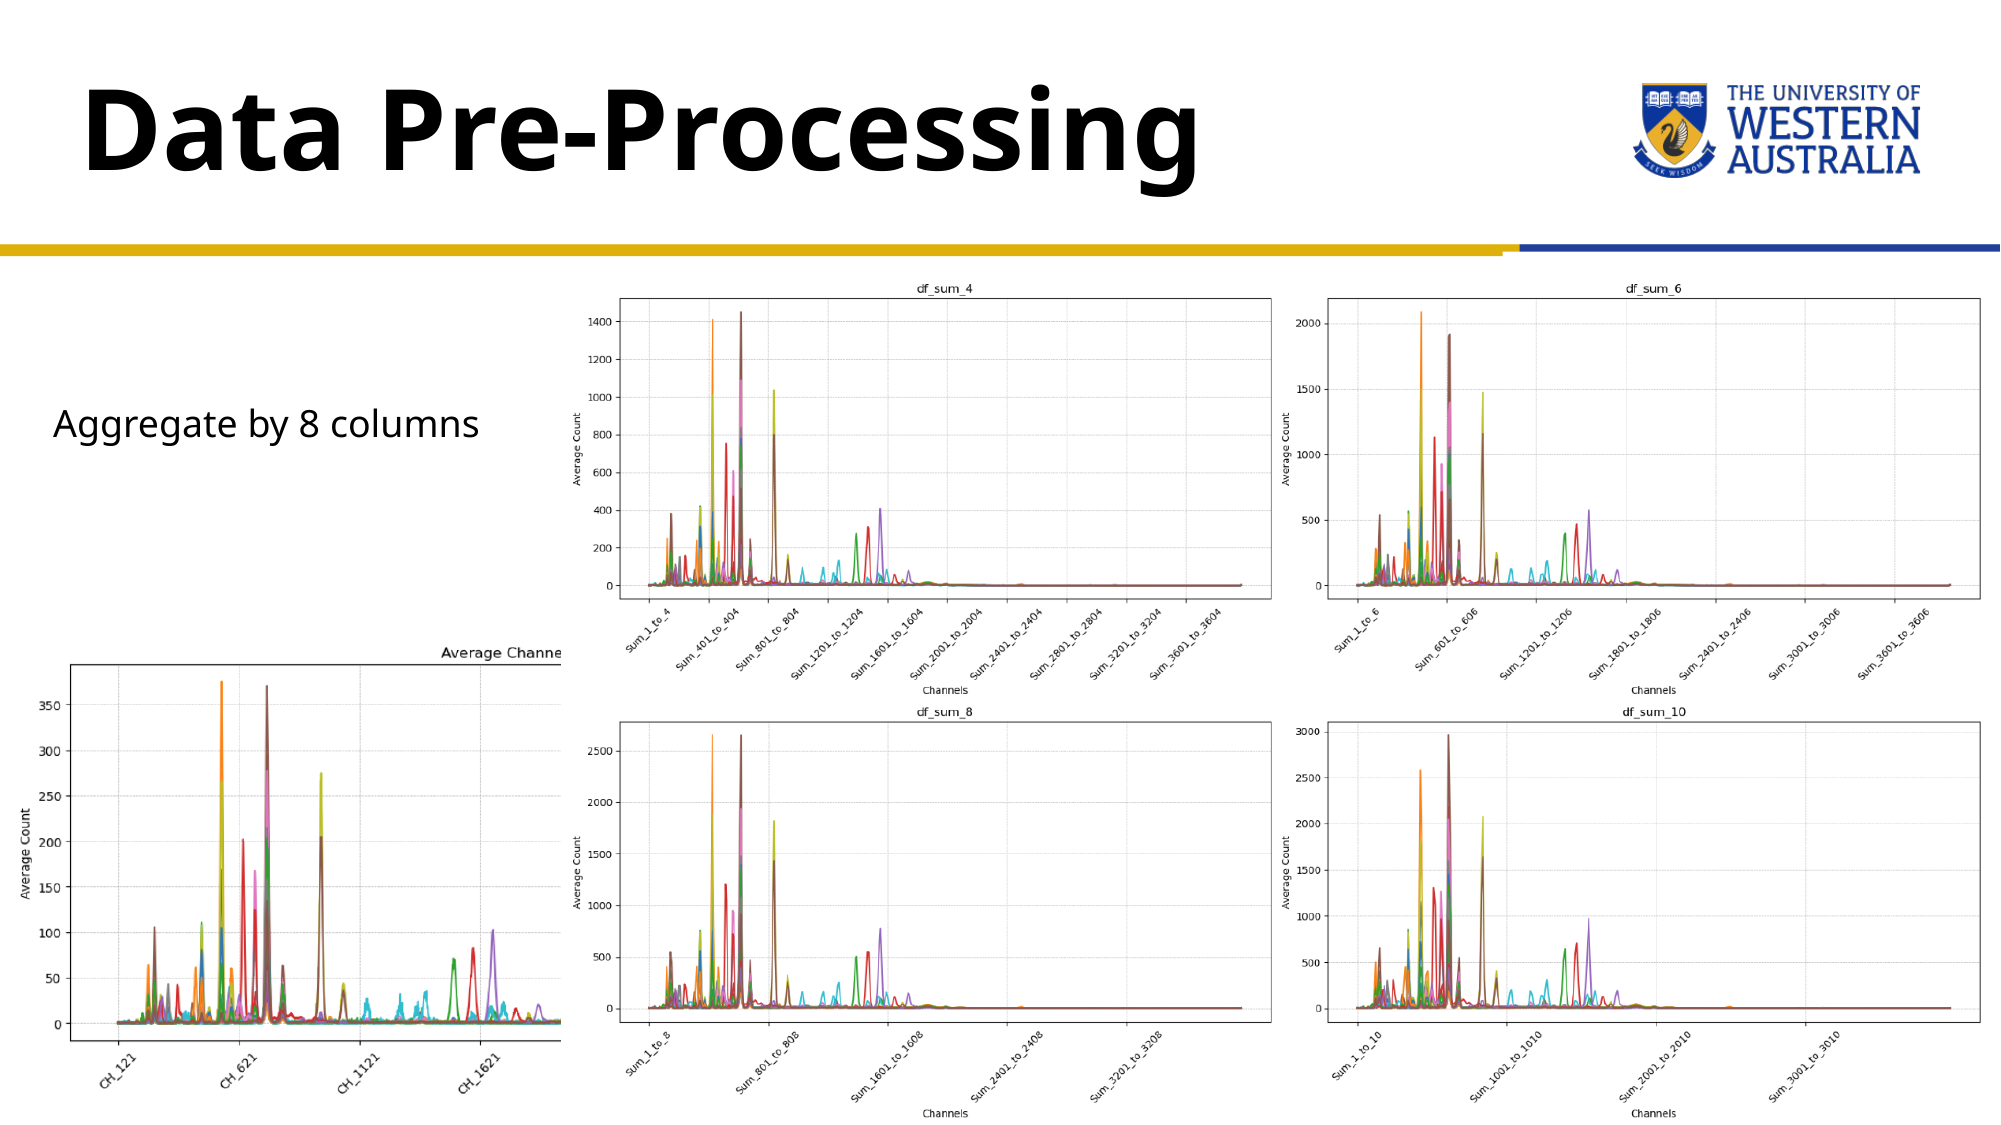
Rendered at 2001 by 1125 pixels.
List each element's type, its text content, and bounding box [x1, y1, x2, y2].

title Data Pre-Processing [38, 43, 1408, 177]
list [3, 638, 561, 1125]
picture [1633, 83, 1921, 179]
text_box Aggregate by 8 columns [38, 392, 522, 452]
picture [0, 229, 2000, 1125]
